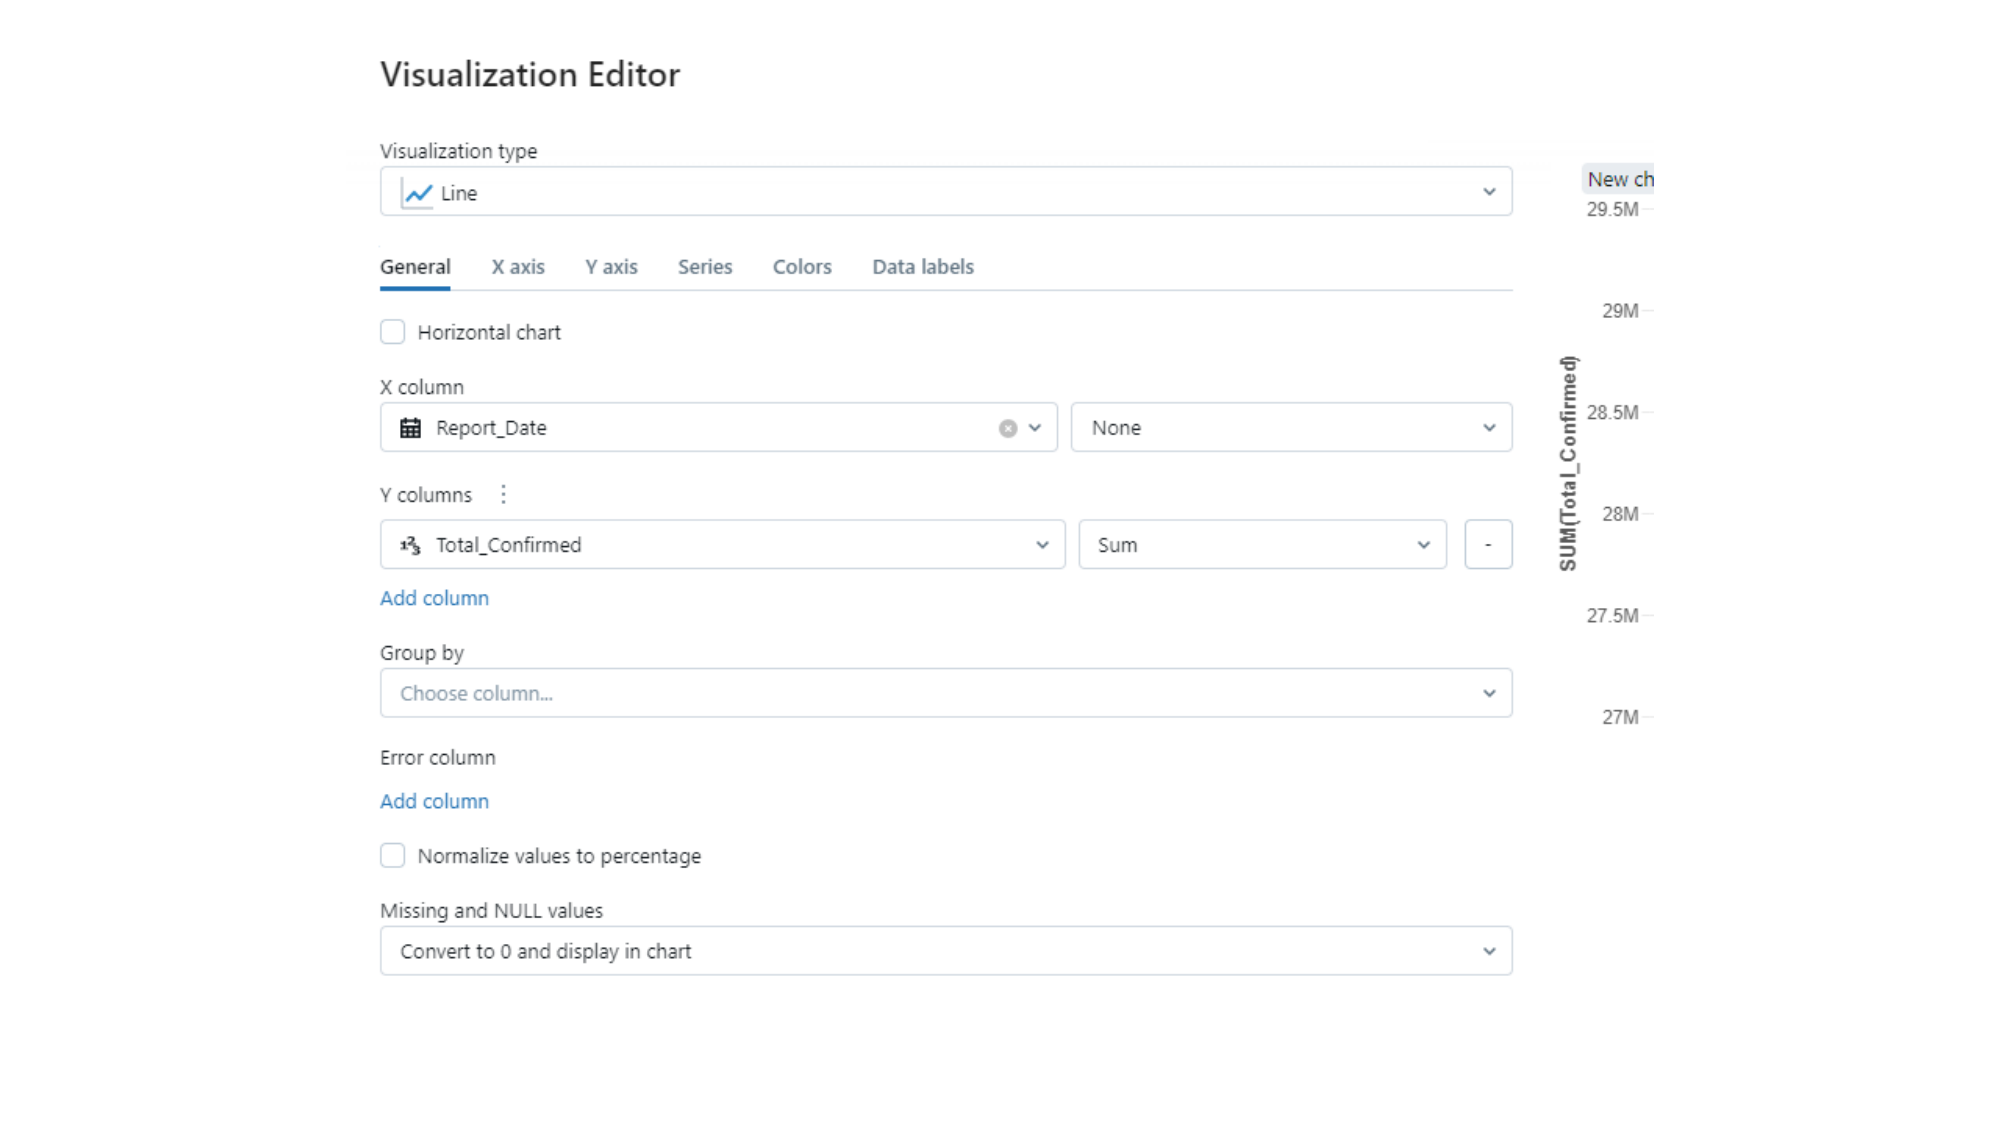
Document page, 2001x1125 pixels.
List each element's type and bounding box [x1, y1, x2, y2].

picture [345, 34, 1654, 1090]
